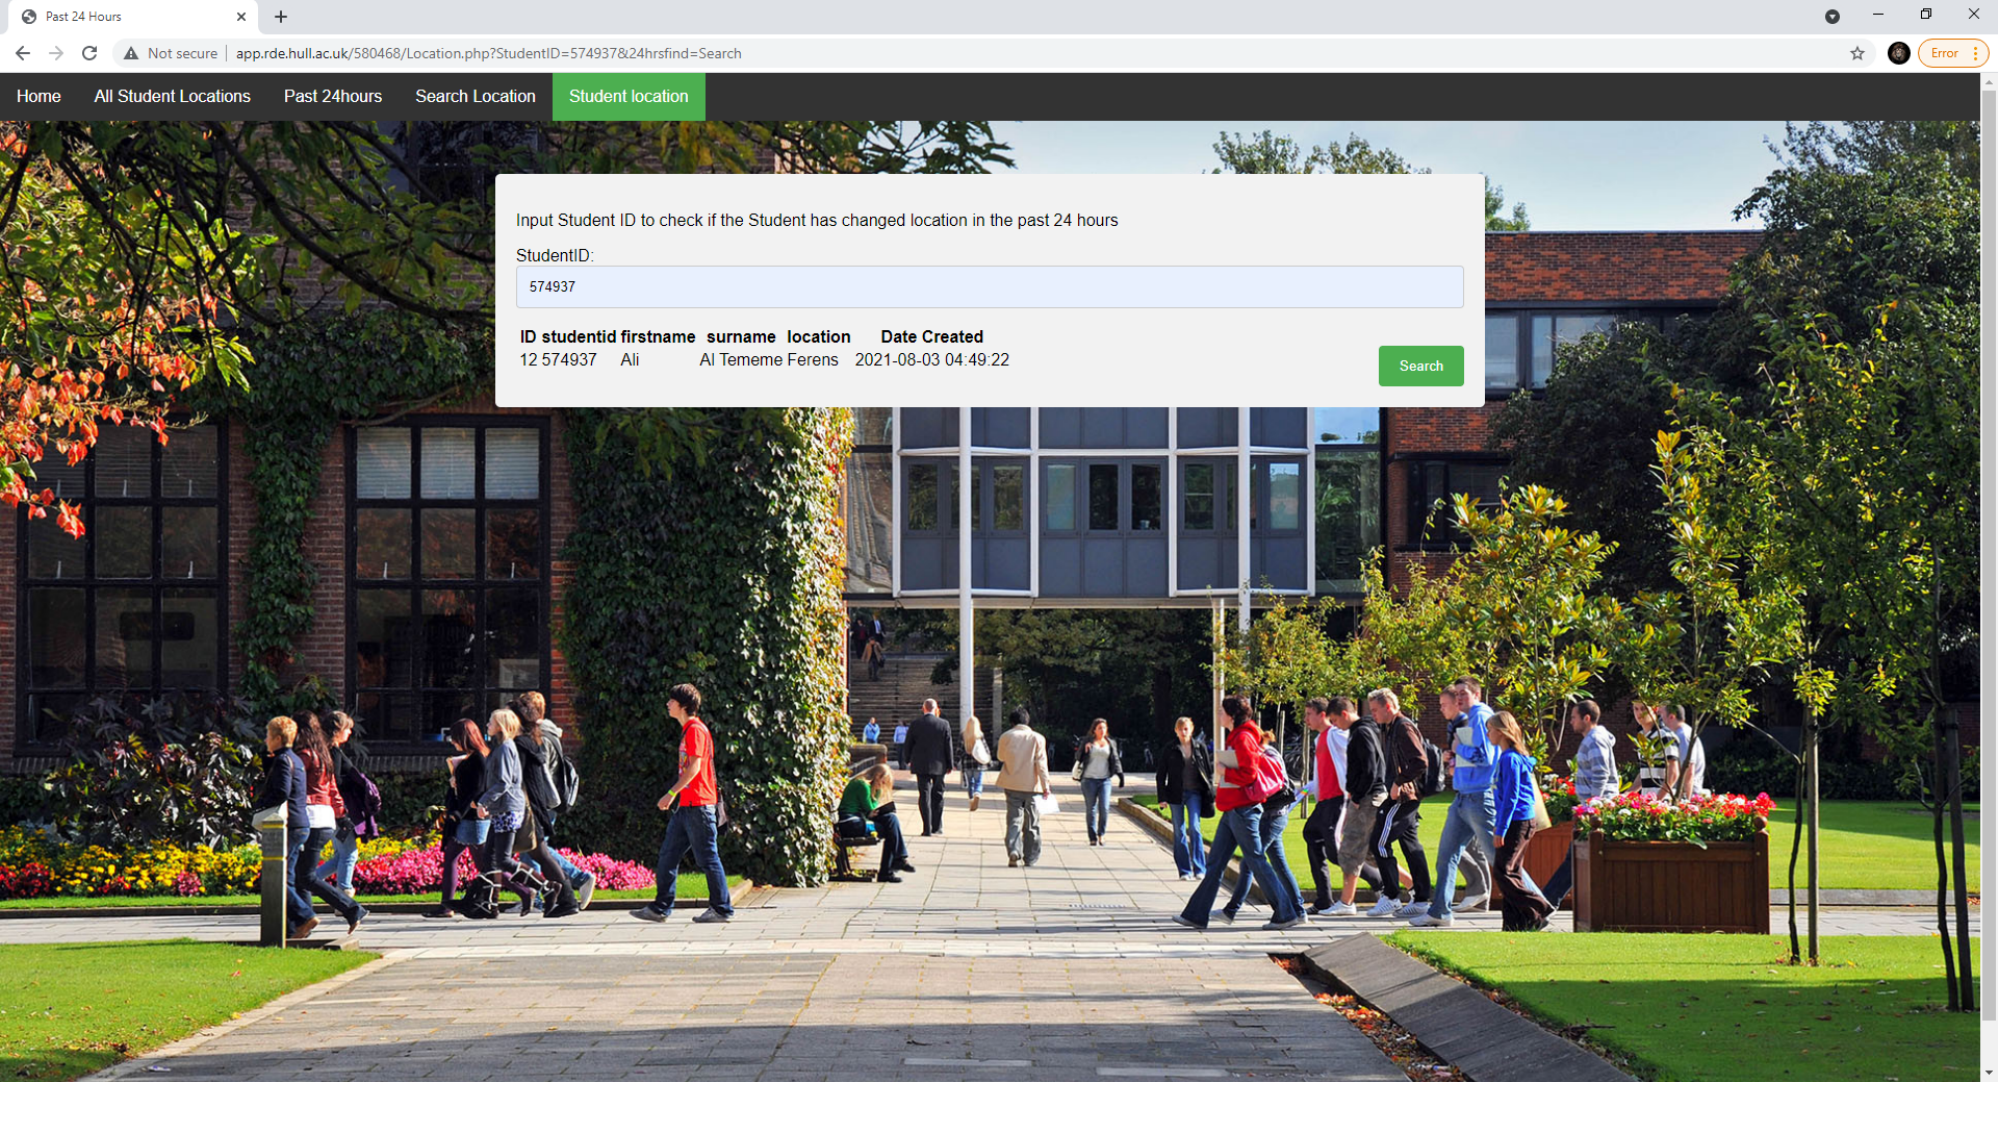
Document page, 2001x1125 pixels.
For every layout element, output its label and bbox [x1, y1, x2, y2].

list [0, 0, 1998, 1083]
